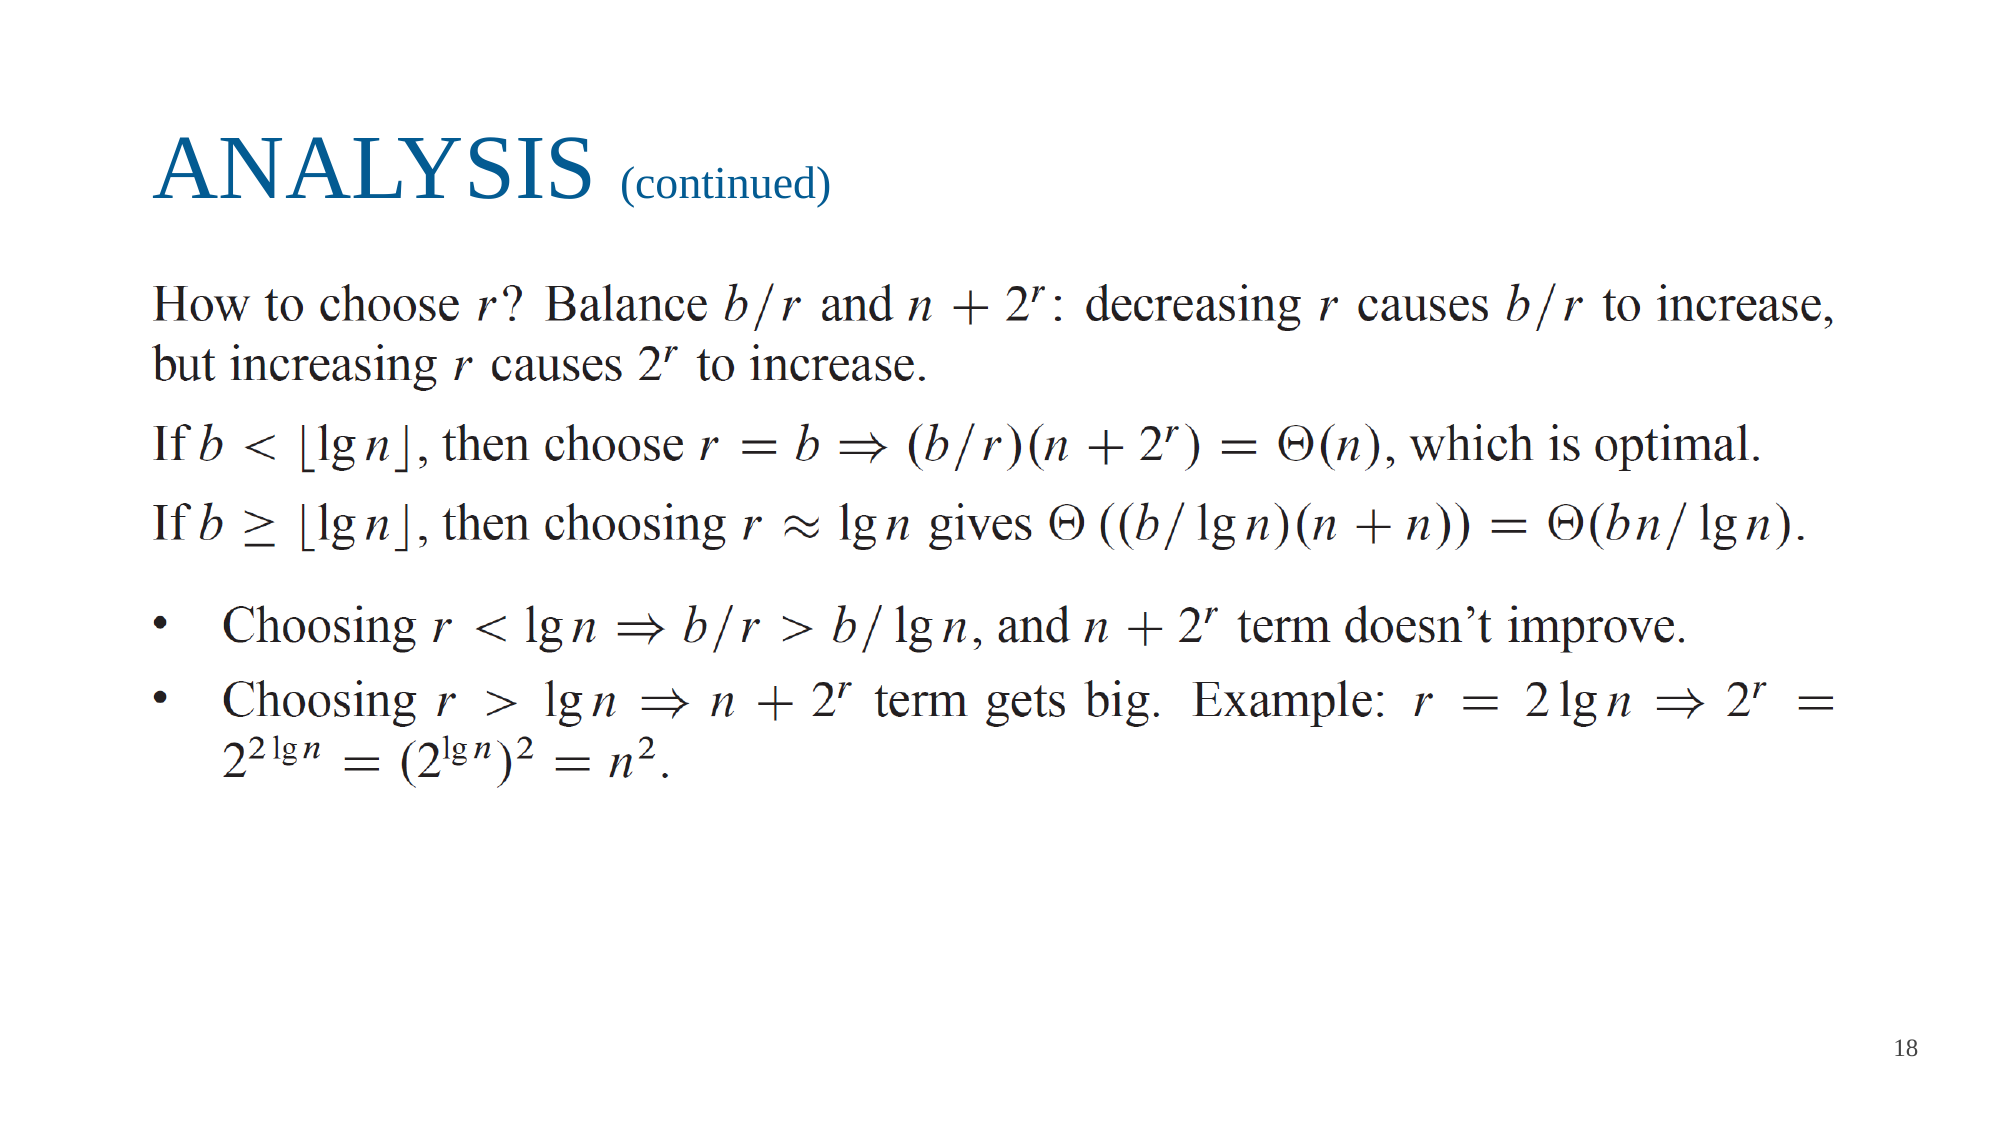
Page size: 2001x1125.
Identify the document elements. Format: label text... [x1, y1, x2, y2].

title ANALYSIS (continued) [137, 59, 1863, 277]
picture [137, 277, 1863, 826]
slide_number 18 [1483, 1016, 1934, 1077]
